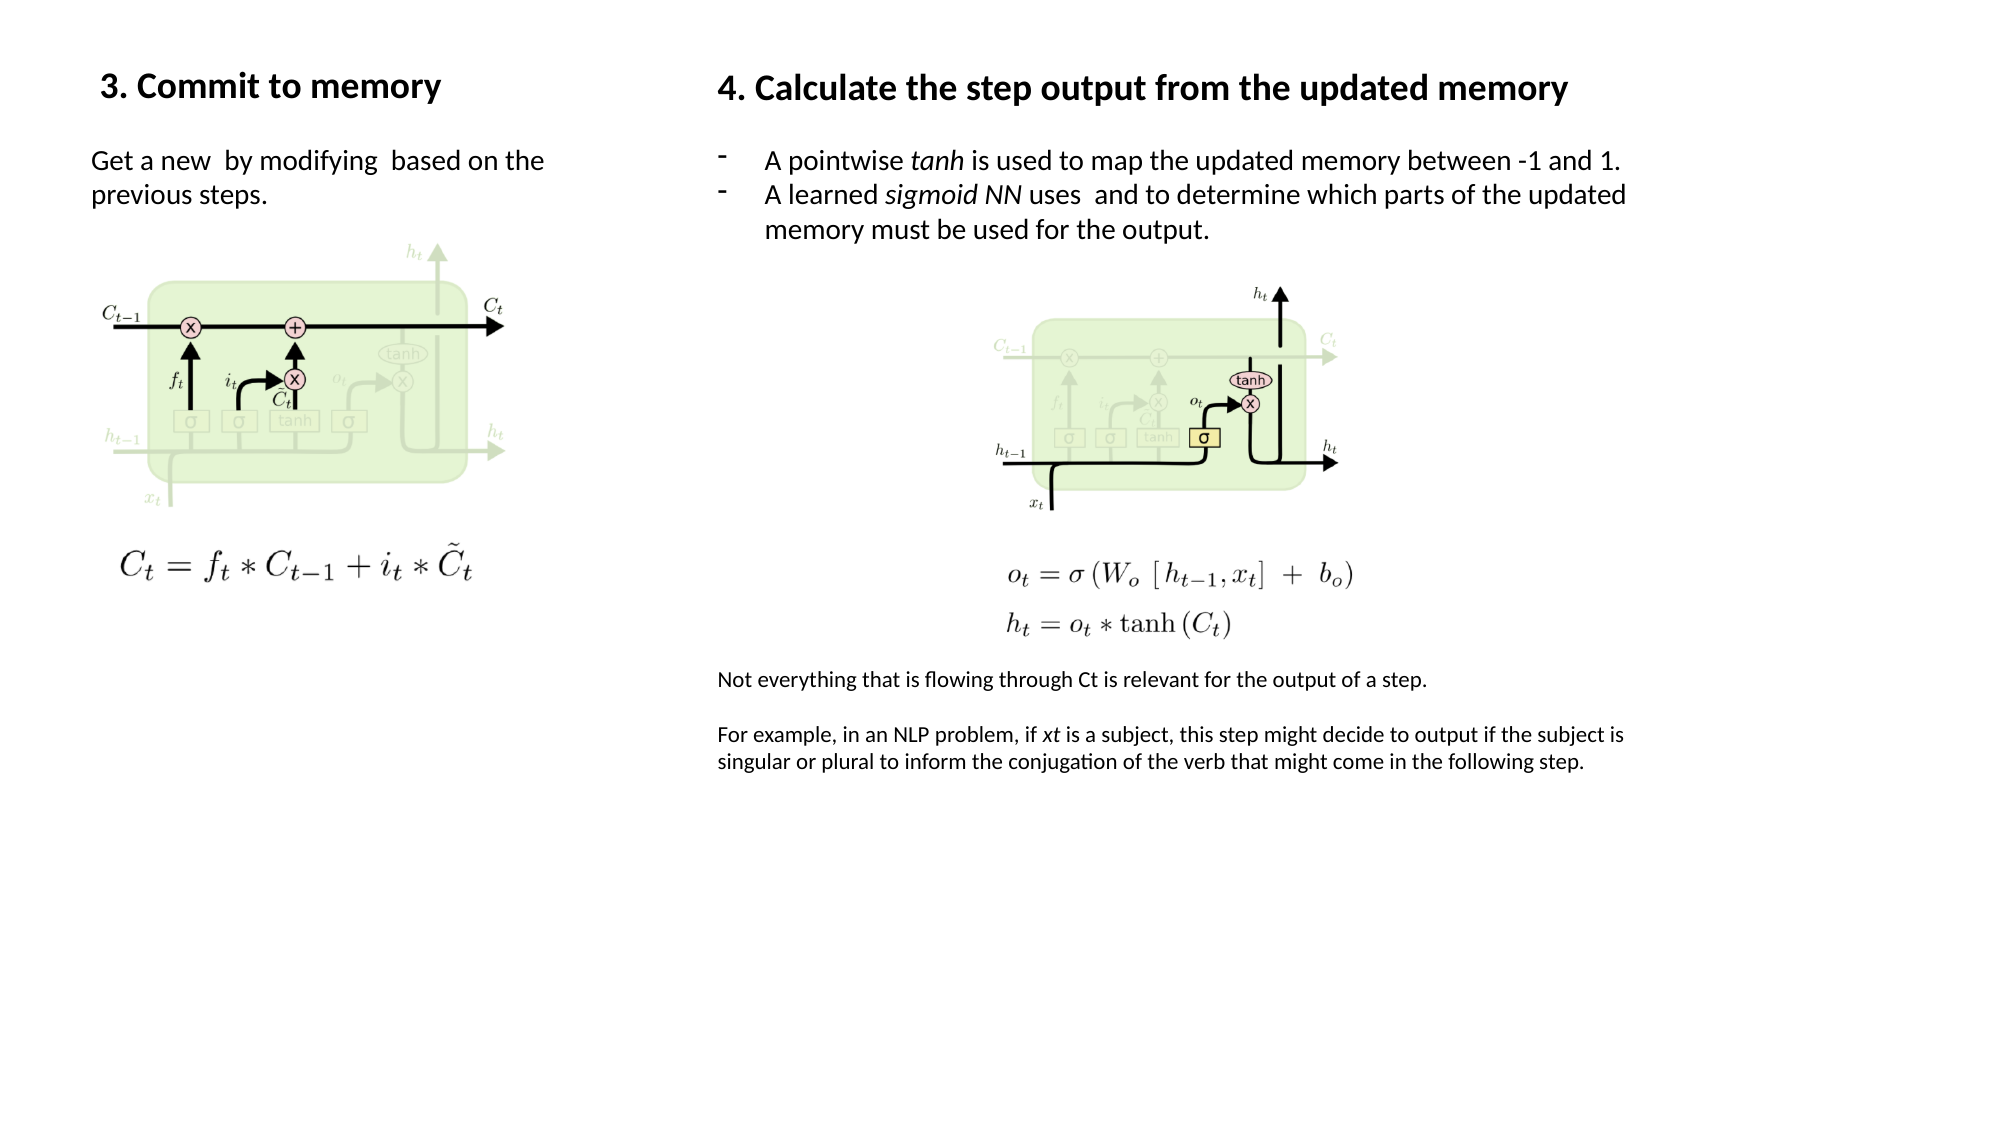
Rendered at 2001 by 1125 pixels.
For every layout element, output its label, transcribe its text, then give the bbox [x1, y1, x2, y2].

text_box 4. Calculate the step output from the updated memory [702, 55, 1675, 116]
text_box 3. Commit to memory [76, 54, 569, 114]
text_box Not everything that is flowing through Ct is relevant for the output of a step. For example, in an NLP problem, if xt is a subject, this step might decide to output if the subject is singular or plural to inform the conjugation of the verb that might come in the following step. [702, 656, 1675, 782]
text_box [972, 272, 1374, 682]
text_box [76, 238, 530, 613]
